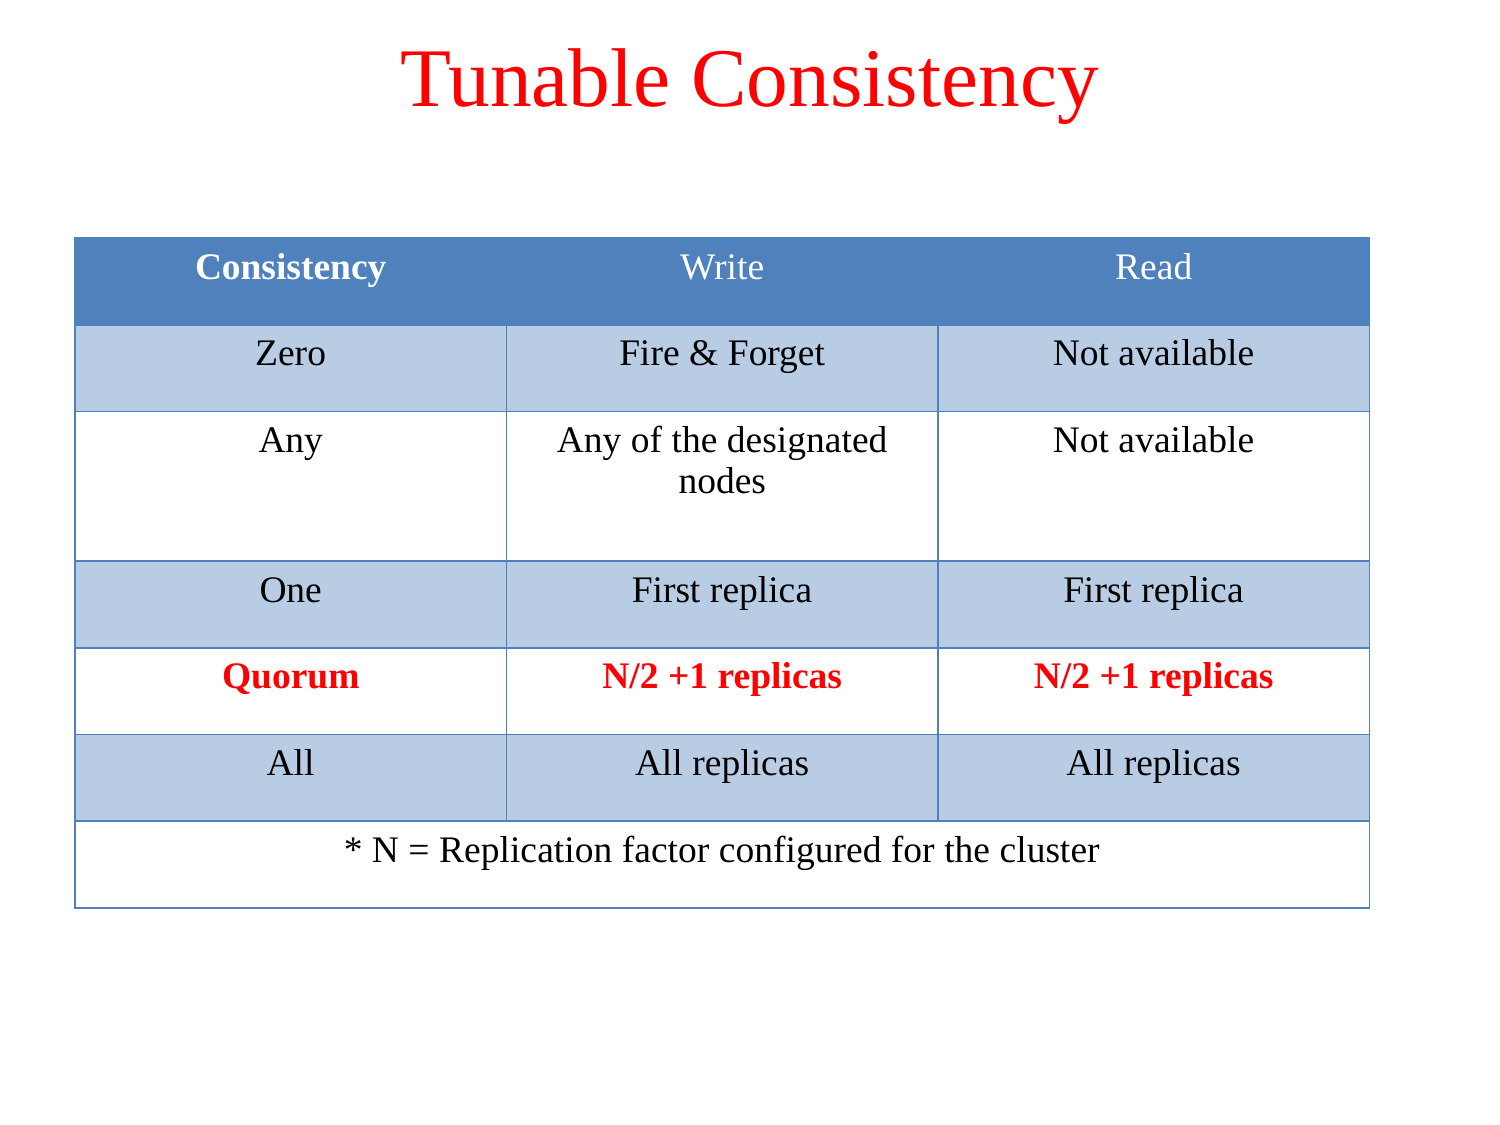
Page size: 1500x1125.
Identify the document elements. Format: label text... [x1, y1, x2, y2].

table_cell All replicas [507, 735, 937, 820]
table_cell Quorum [76, 649, 506, 734]
title Tunable Consistency [75, 1, 1425, 144]
table_cell One [76, 562, 506, 647]
table_cell All replicas [939, 735, 1369, 820]
table_cell First replica [507, 562, 937, 647]
table_cell Any of the designated nodes [507, 412, 937, 560]
table_header Consistency [76, 239, 506, 324]
table_cell All [76, 735, 506, 820]
table_cell Fire & Forget [507, 326, 937, 411]
table_cell Zero [76, 326, 506, 411]
table_header Read [939, 239, 1369, 324]
table_cell First replica [939, 562, 1369, 647]
table_cell * N = Replication factor configured for the cluster [76, 822, 1369, 907]
table_cell Not available [939, 412, 1369, 560]
table_header Write [507, 239, 937, 324]
table_cell Any [76, 412, 506, 560]
table_cell N/2 +1 replicas [507, 649, 937, 734]
table_cell Not available [939, 326, 1369, 411]
table_cell N/2 +1 replicas [939, 649, 1369, 734]
